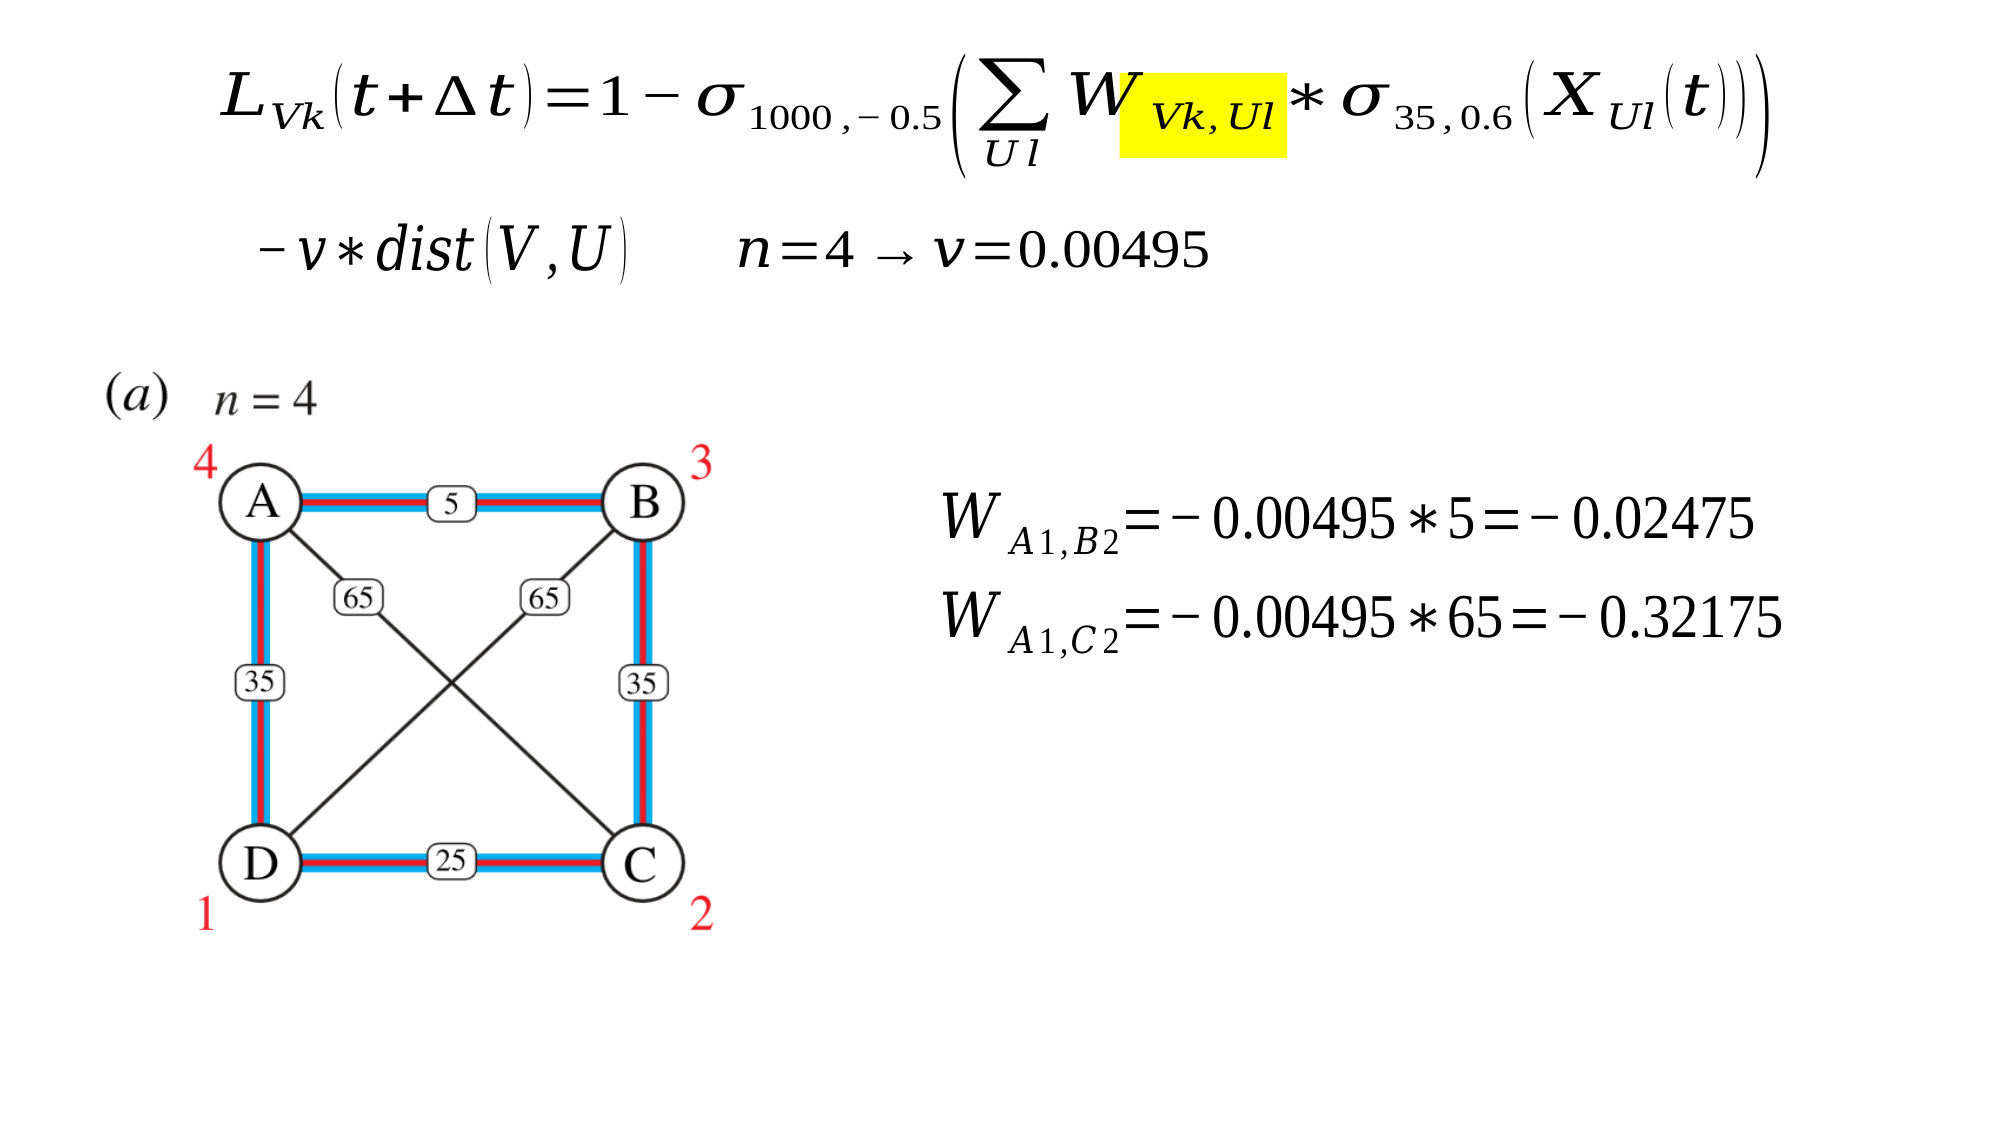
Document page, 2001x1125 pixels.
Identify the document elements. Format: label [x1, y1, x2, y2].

picture [96, 358, 736, 949]
text_box [1119, 72, 1288, 159]
